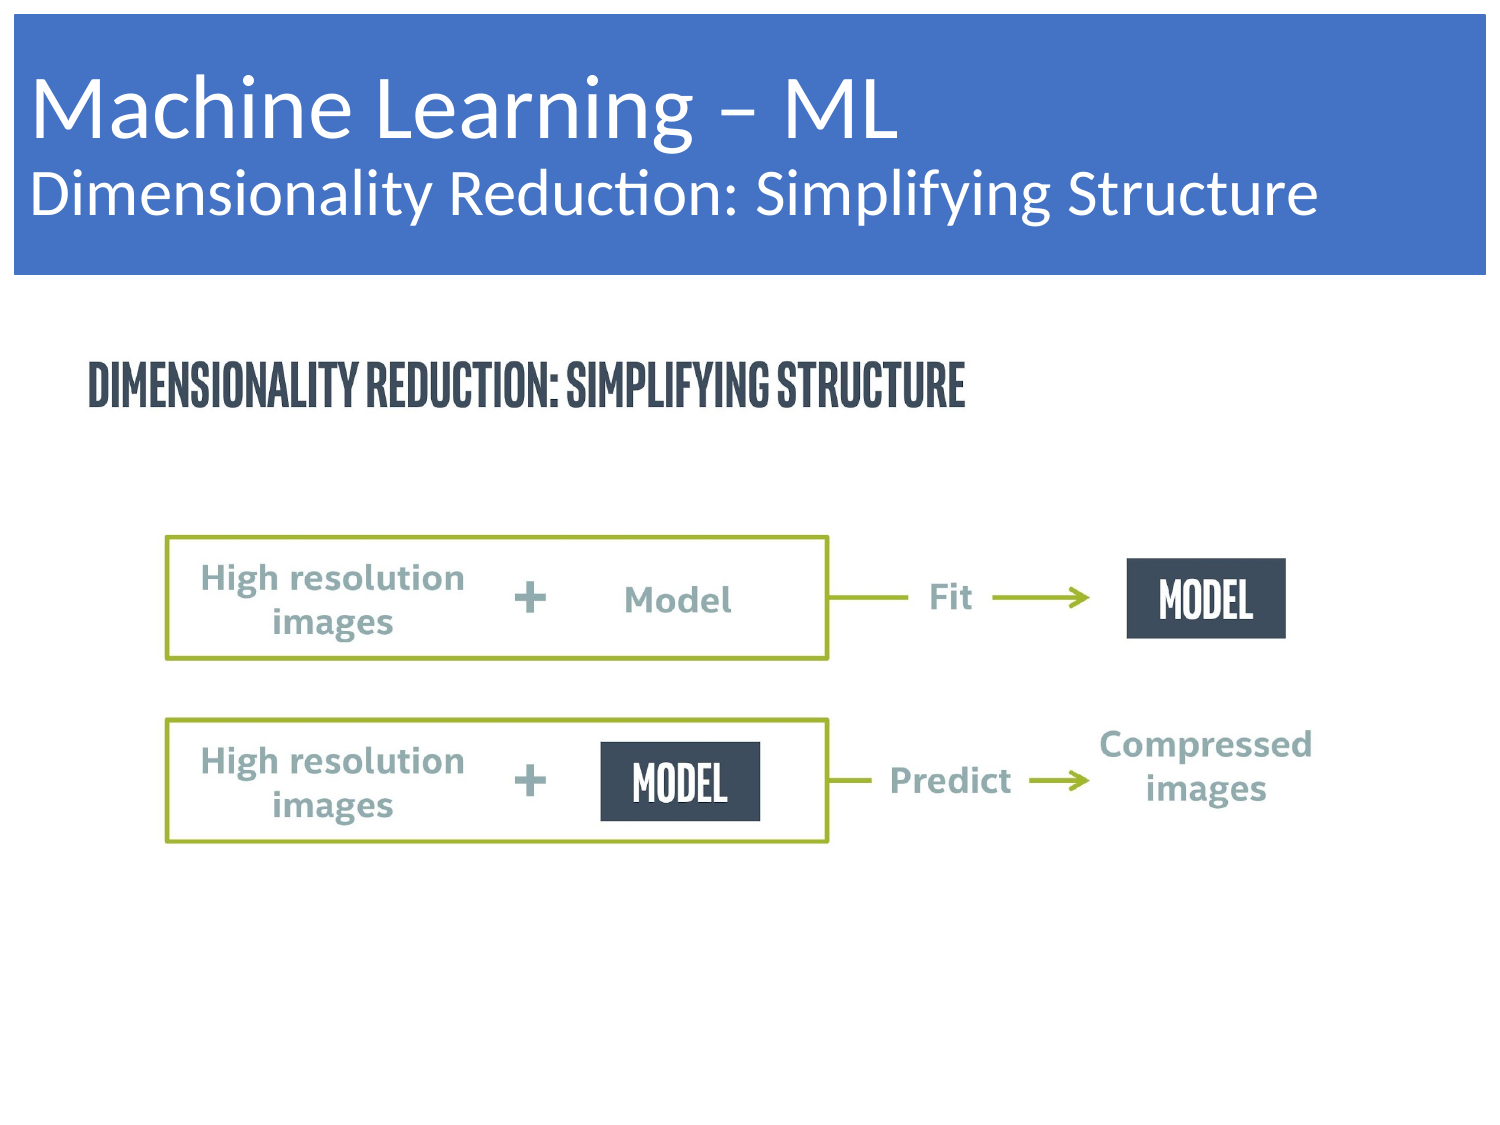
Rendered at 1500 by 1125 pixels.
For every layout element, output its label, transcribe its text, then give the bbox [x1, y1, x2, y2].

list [14, 294, 1486, 1055]
title Machine Learning – ML Dimensionality Reduction: Simplifying Structure [14, 14, 1486, 275]
